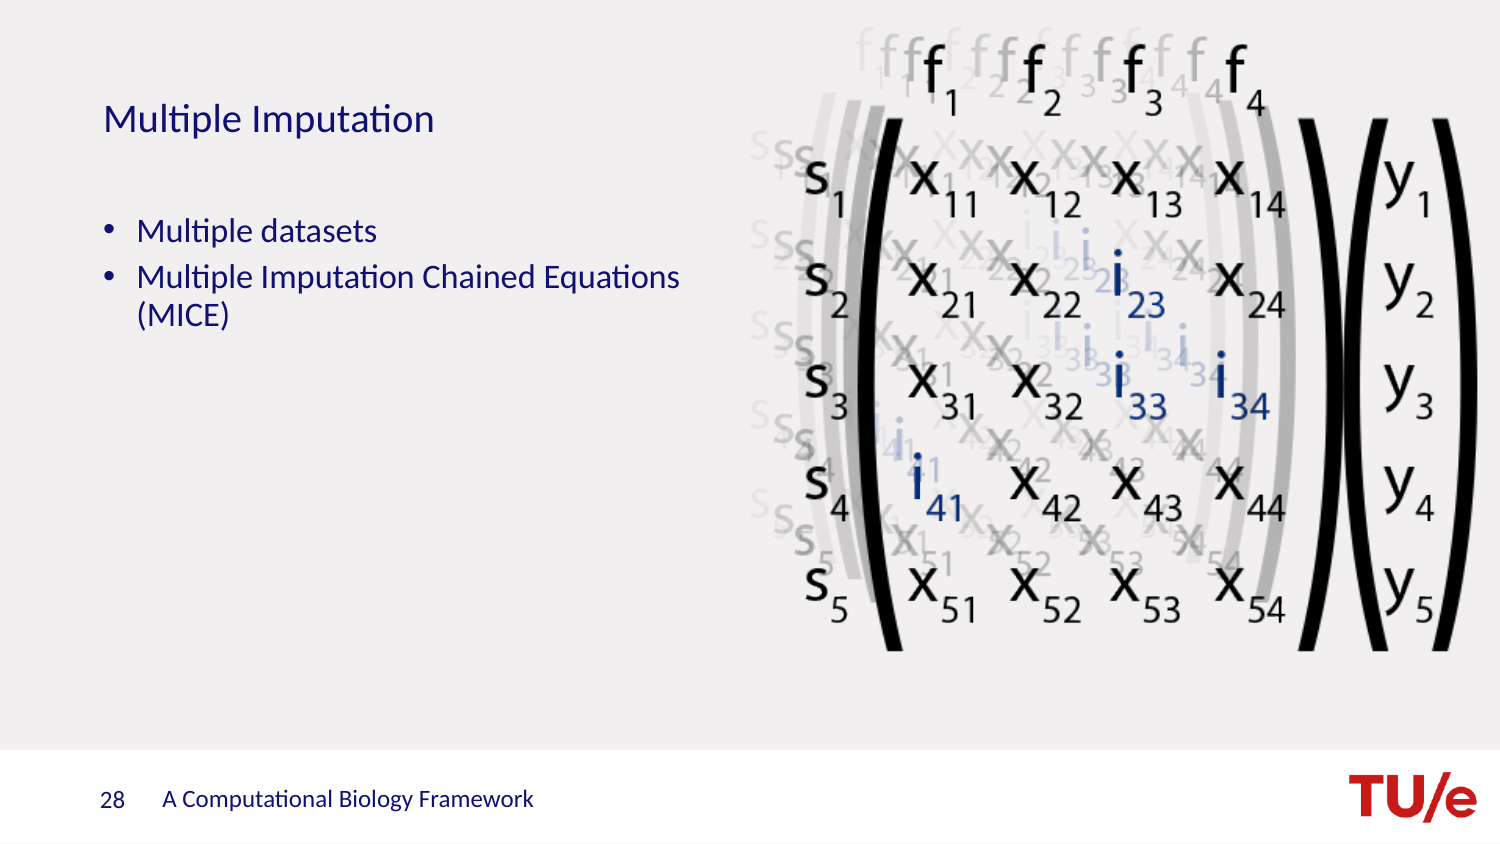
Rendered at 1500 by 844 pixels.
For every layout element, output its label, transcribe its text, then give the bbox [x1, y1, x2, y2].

footer A Computational Biology Framework [162, 782, 1267, 841]
picture [1336, 759, 1489, 835]
list Multiple Imputation Multiple datasets Multiple Imputation Chained Equations (MICE) [103, 102, 694, 750]
slide_number 28 [100, 783, 199, 841]
picture [750, 0, 1500, 750]
